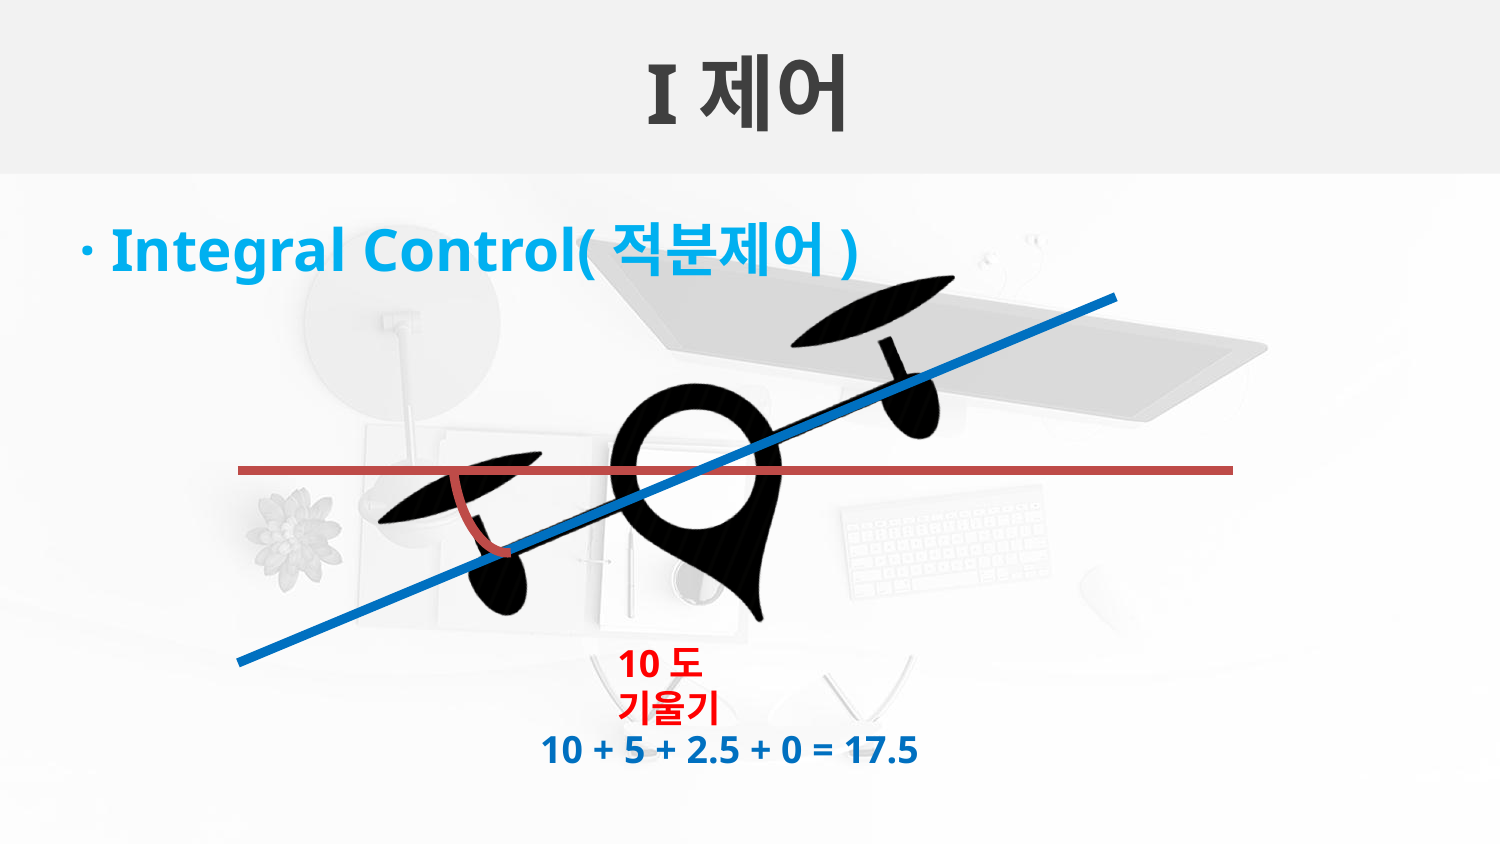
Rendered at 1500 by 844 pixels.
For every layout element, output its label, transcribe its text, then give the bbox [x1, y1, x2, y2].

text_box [237, 296, 1233, 664]
picture [0, 174, 1500, 844]
text_box 10 + 5 + 2.5 + 0 = 17.5 [525, 718, 1035, 778]
text_box · Integral Control(적분제어) [64, 135, 1365, 291]
text_box 10도 기울기 [601, 672, 820, 718]
text_box I제어 [0, 45, 1499, 136]
